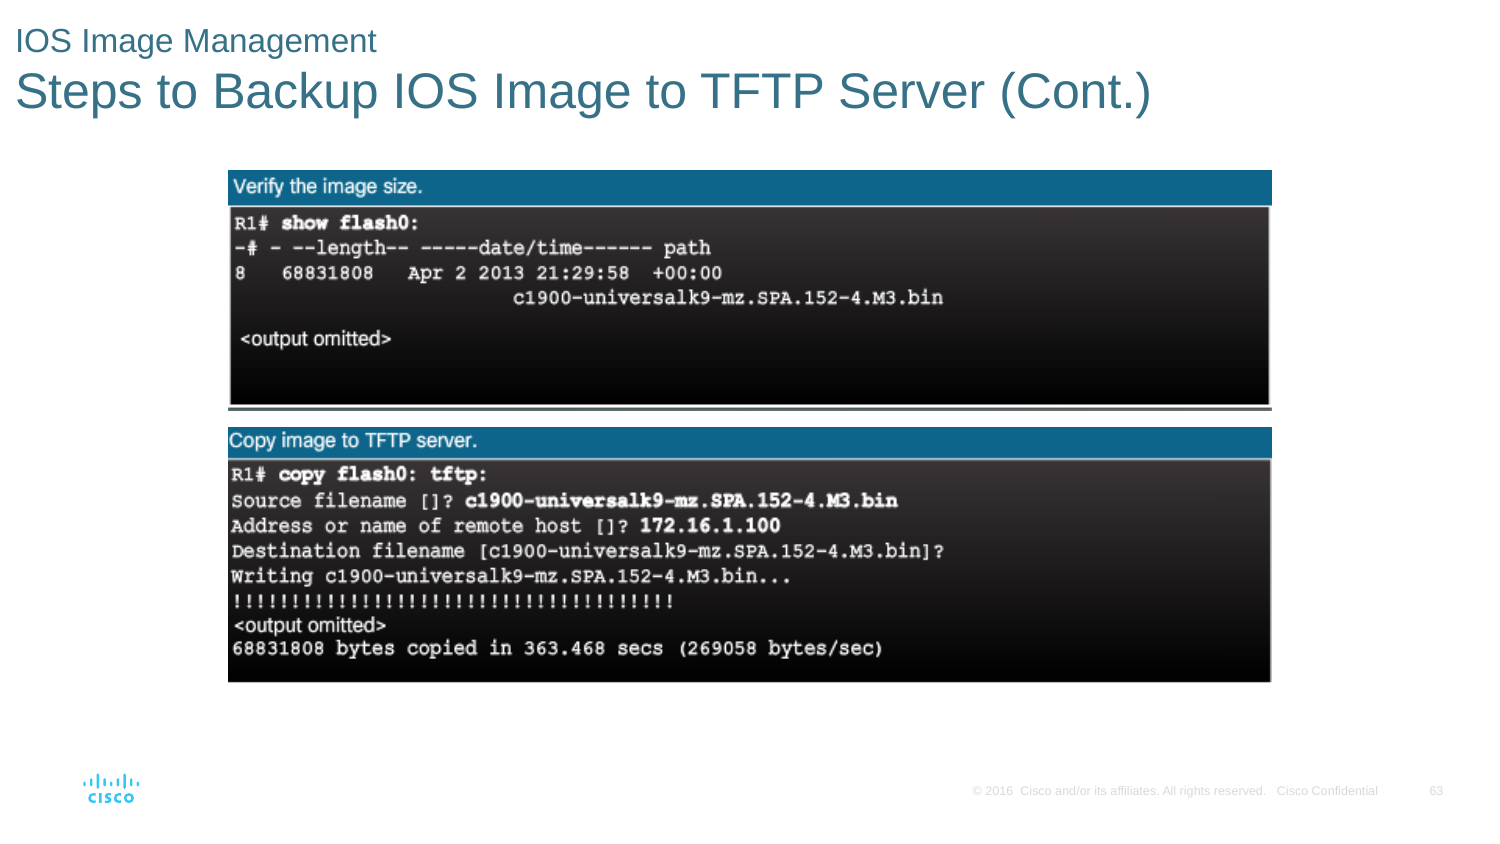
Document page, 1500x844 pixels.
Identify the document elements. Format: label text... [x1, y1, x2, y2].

picture [227, 169, 1273, 412]
title IOS Image Management Steps to Backup IOS Image to TFTP Server (Cont.) [0, 6, 1500, 131]
picture [227, 427, 1273, 685]
